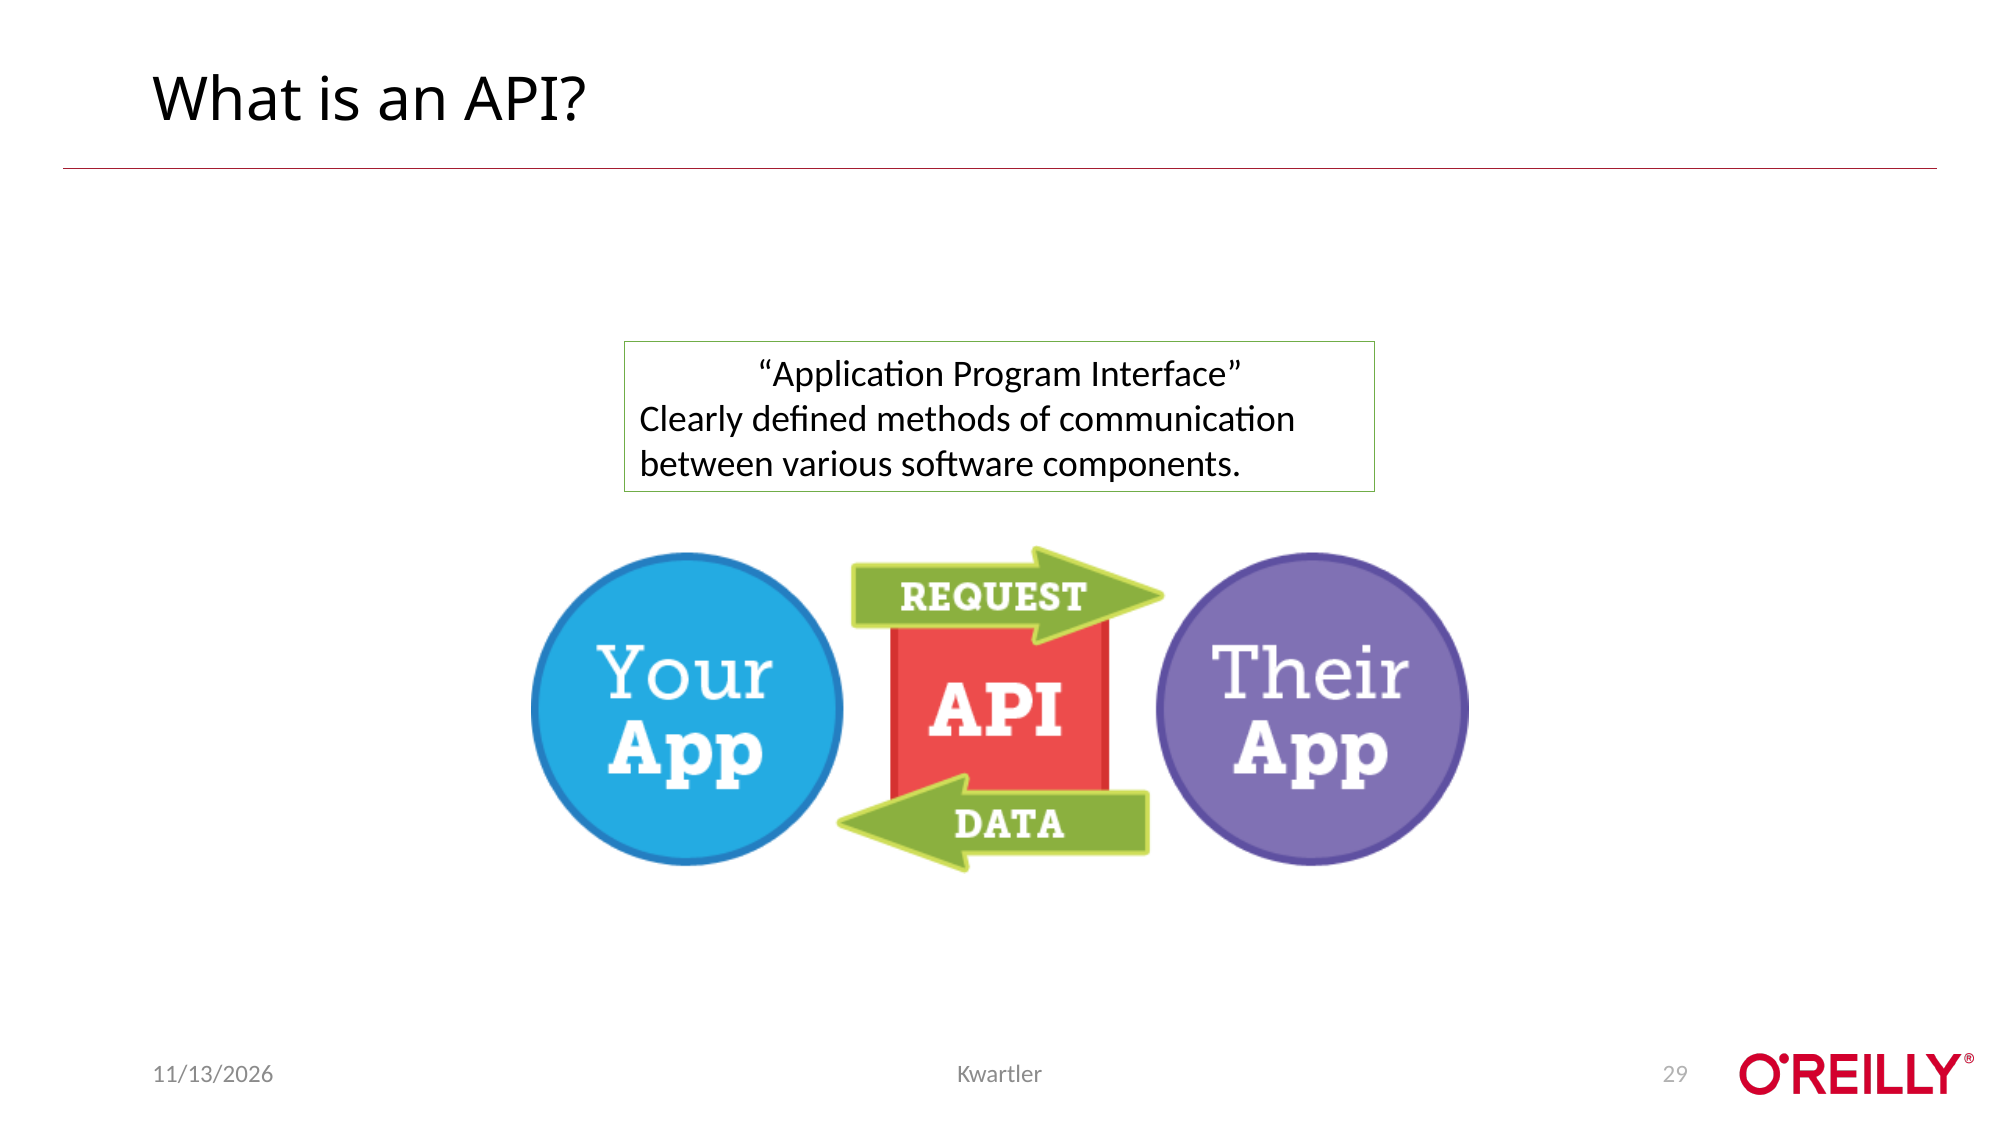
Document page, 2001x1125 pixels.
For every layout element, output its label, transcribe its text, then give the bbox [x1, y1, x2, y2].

slide_number 29 [1375, 1042, 1704, 1103]
picture [531, 545, 1469, 874]
text_box “Application Program Interface” Clearly defined methods of communication between various software components. [624, 341, 1375, 492]
picture [1737, 1050, 1975, 1096]
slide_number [137, 1042, 588, 1103]
title What is an API? [137, 59, 1863, 142]
footer Kwartler [662, 1042, 1338, 1103]
